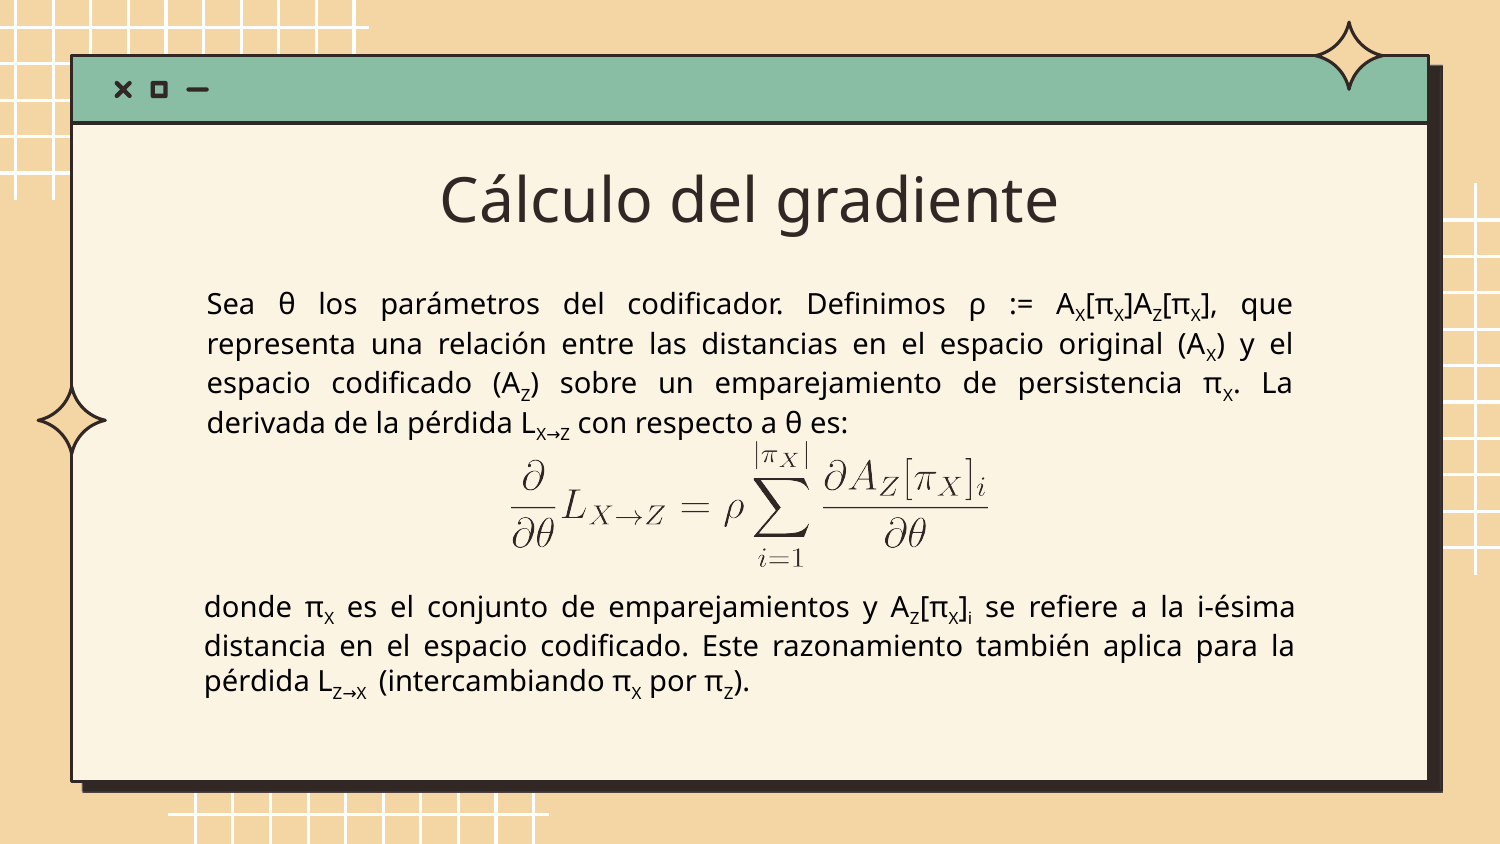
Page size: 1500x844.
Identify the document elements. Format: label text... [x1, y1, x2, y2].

text_box donde πX es el conjunto de emparejamientos y AZ[πX]i se refiere a la i-ésima distancia en el espacio codificado. Este razonamiento también aplica para la pérdida LZ→X (intercambiando πX por πZ). [188, 576, 1311, 714]
subtitle Sea θ los parámetros del codificador. Definimos ρ := AX[πX]AZ[πX], que representa una relación entre las distancias en el espacio original (AX) y el espacio codificado (AZ) sobre un emparejamiento de persistencia πX. La derivada de la pérdida LX→Z con respecto a θ es: [191, 270, 1309, 431]
picture [511, 440, 989, 567]
title Cálculo del gradiente [229, 123, 1271, 270]
